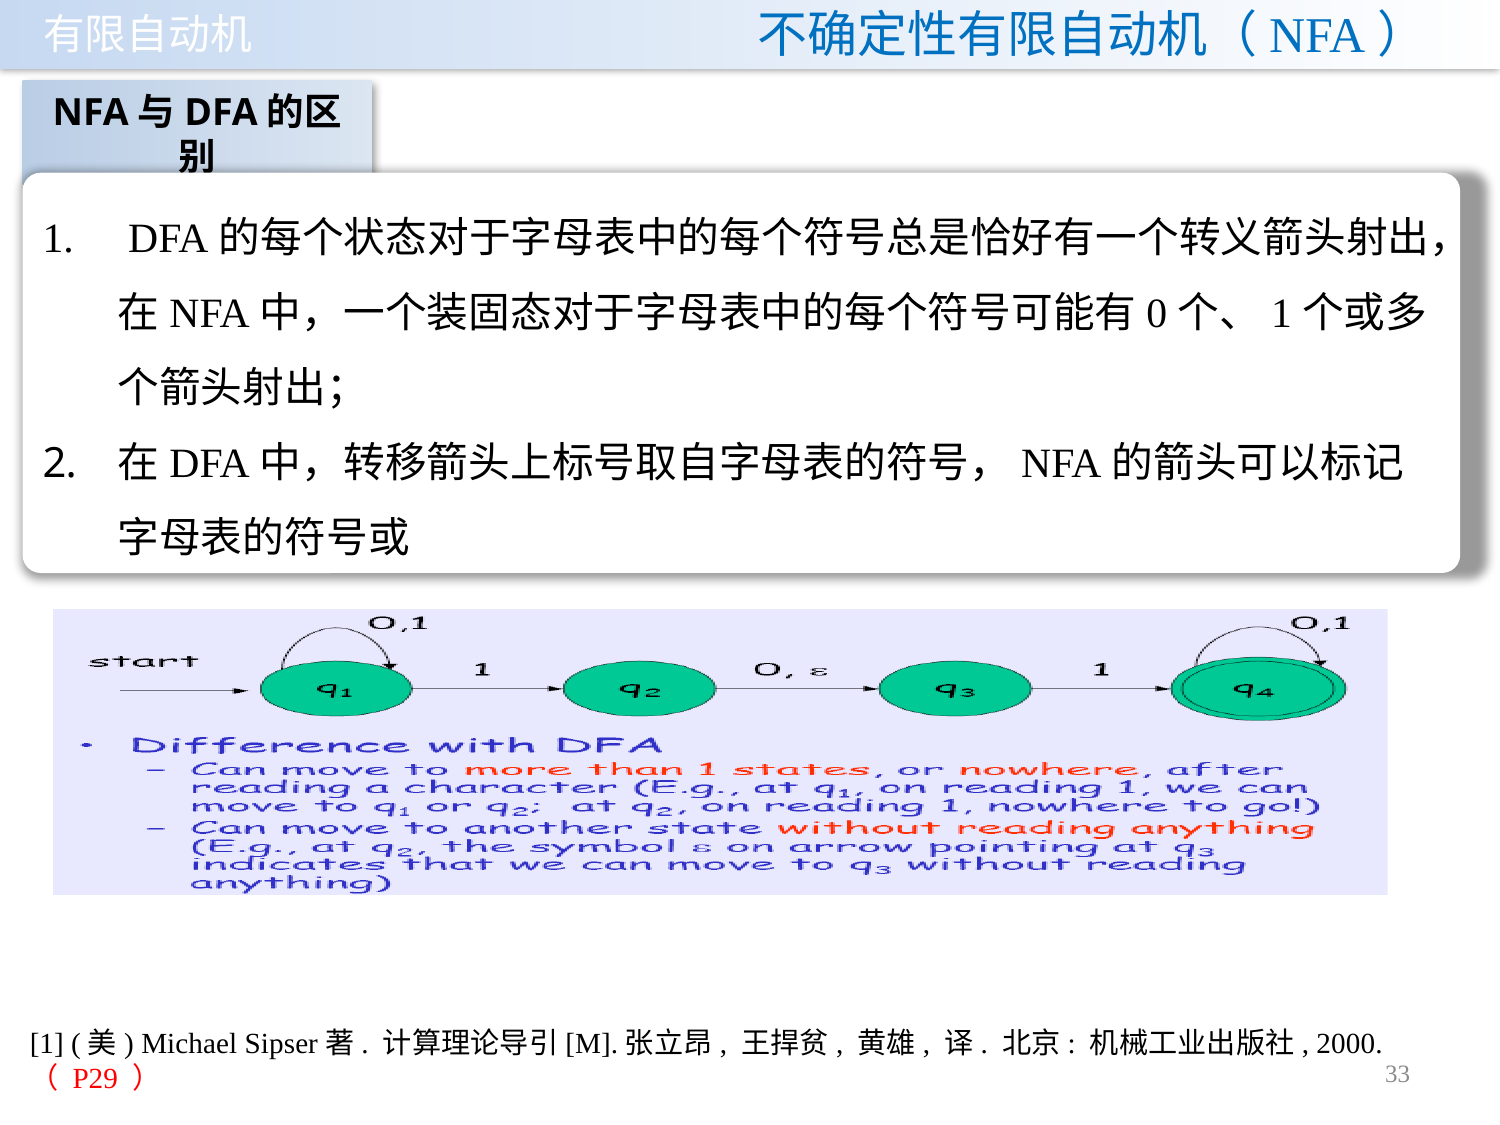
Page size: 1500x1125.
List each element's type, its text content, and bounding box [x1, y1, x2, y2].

picture [52, 609, 1388, 896]
text_box NFA与DFA的区别 [22, 80, 372, 172]
text_box [1] (美) Michael Sipser著. 计算理论导引[M].张立昂, 王捍贫, 黄雄, 译. 北京: 机械工业出版社, 2000. （ P29 ） [15, 1017, 1495, 1103]
title 不确定性有限自动机（NFA） [702, 0, 1483, 67]
